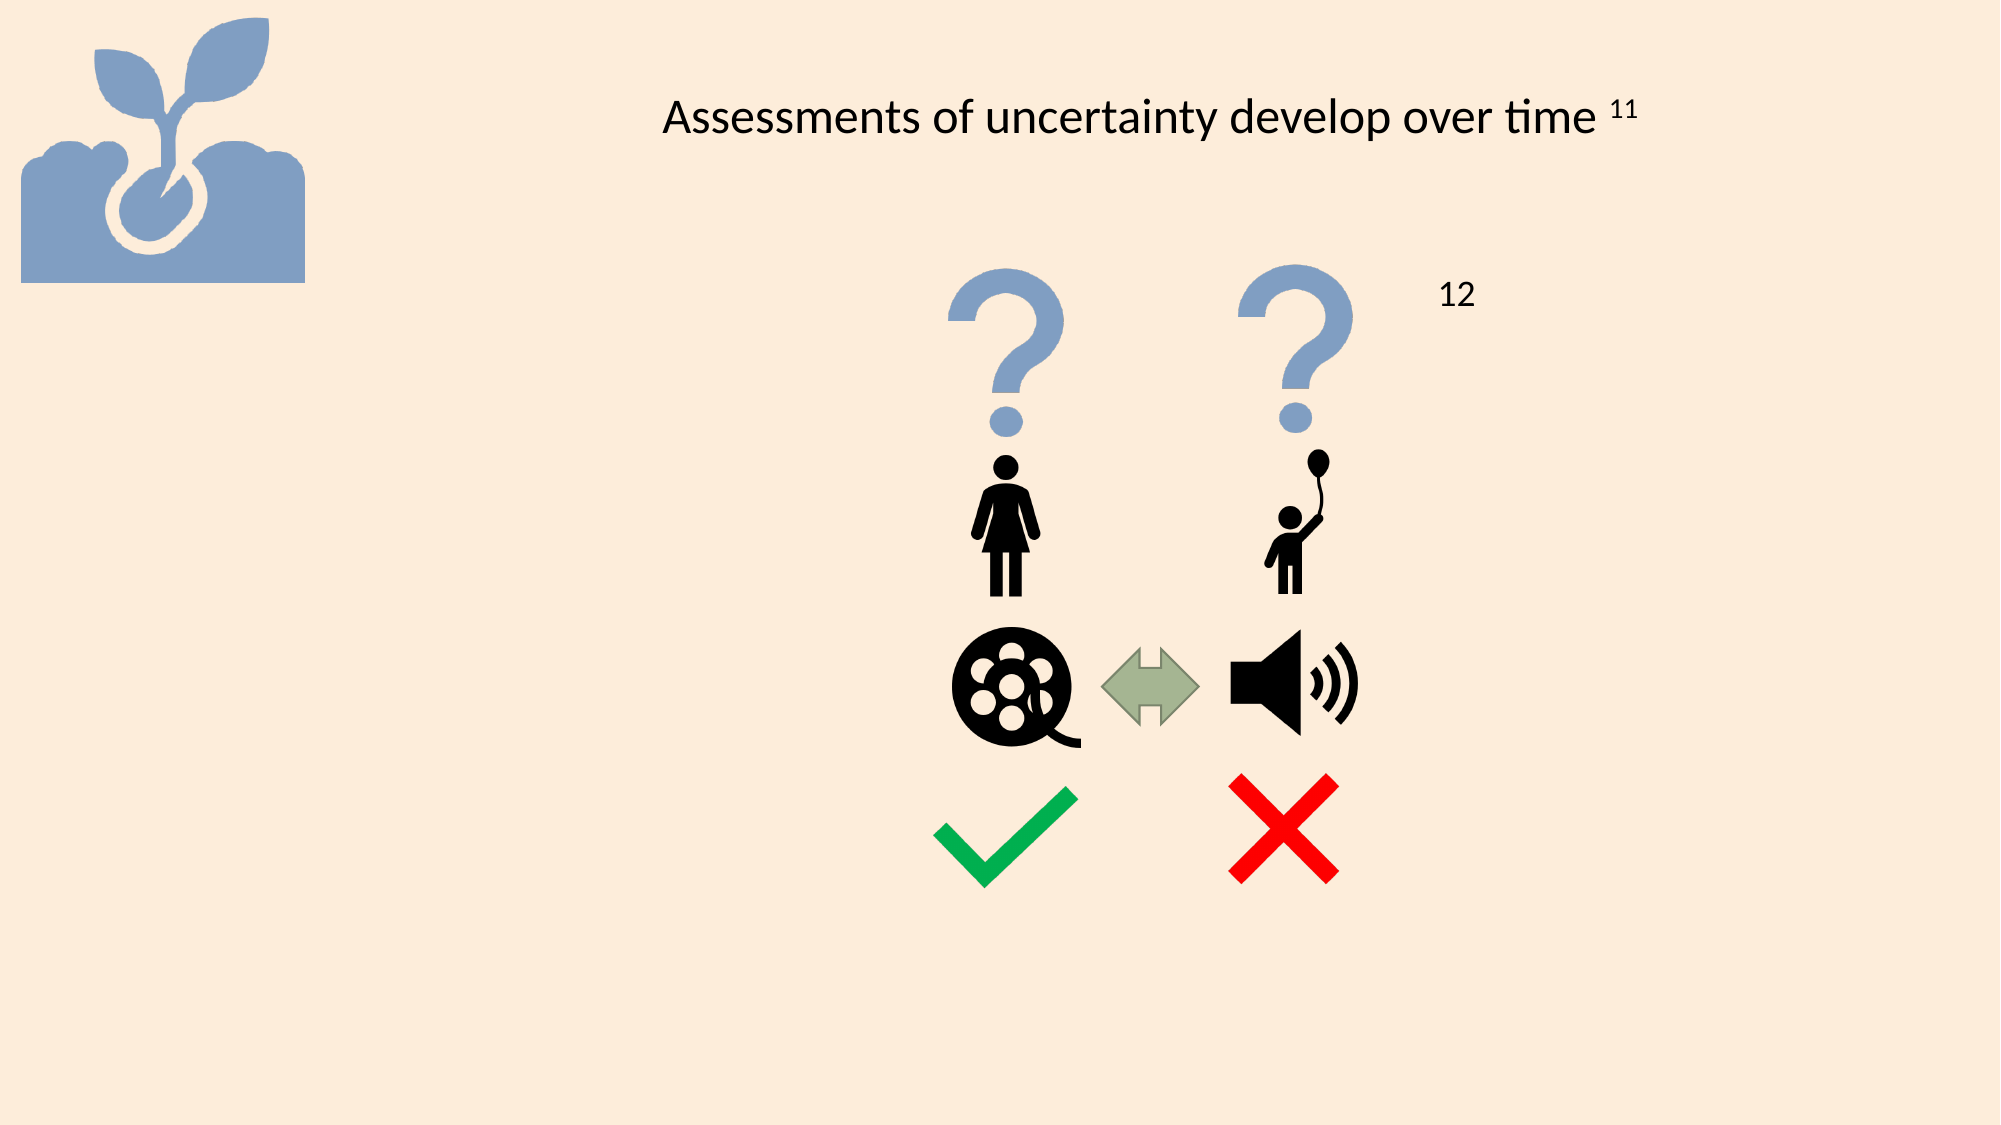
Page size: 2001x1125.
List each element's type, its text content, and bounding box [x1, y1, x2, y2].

picture [0, 0, 325, 293]
text_box 12 [1422, 261, 1494, 322]
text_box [897, 250, 1403, 912]
text_box Assessments of uncertainty develop over time 11 [647, 75, 1654, 151]
